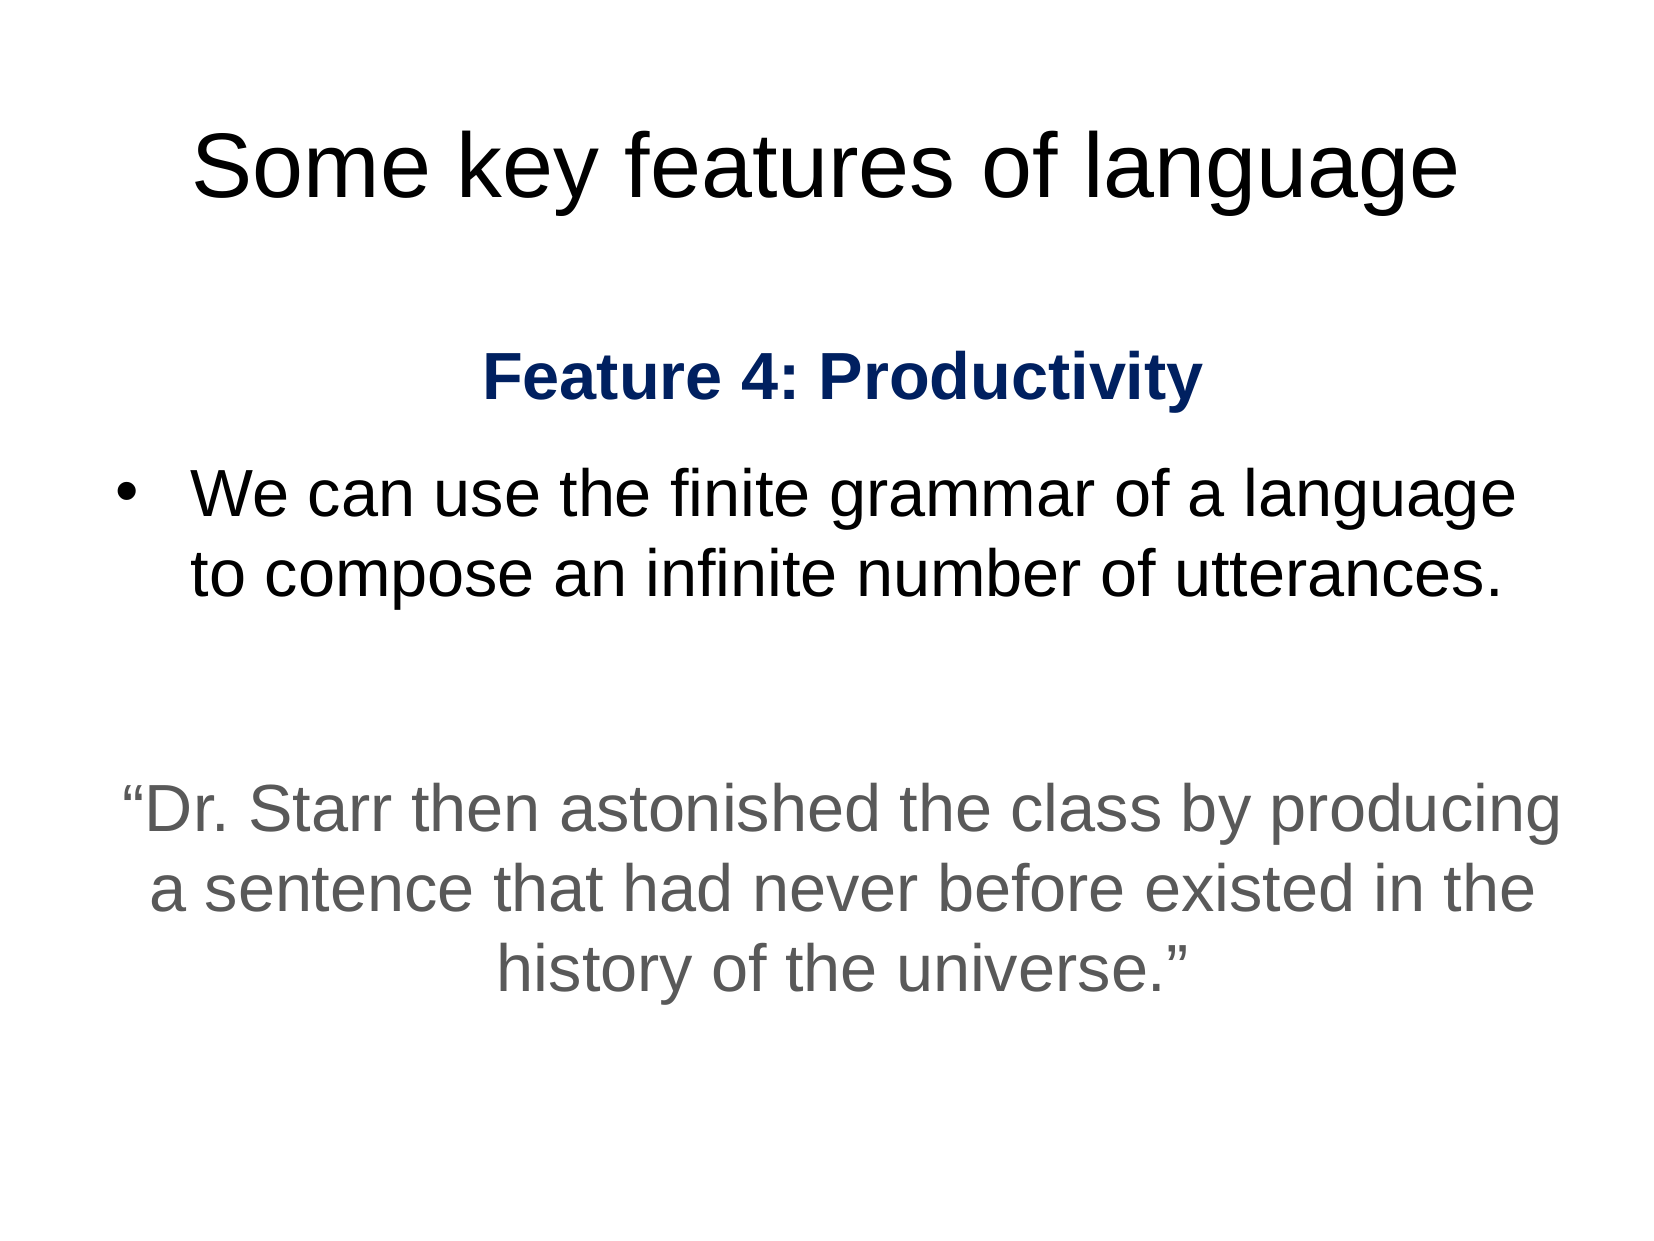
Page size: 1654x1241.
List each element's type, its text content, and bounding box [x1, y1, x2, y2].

text_box Feature 4: Productivity We can use the finite grammar of a language to compose an infinite number of utterances. “Dr. Starr then astonished the class by producing a sentence that had never before existed in the history of the universe.” [115, 332, 1571, 495]
text_box Some key features of language [82, 57, 1571, 265]
